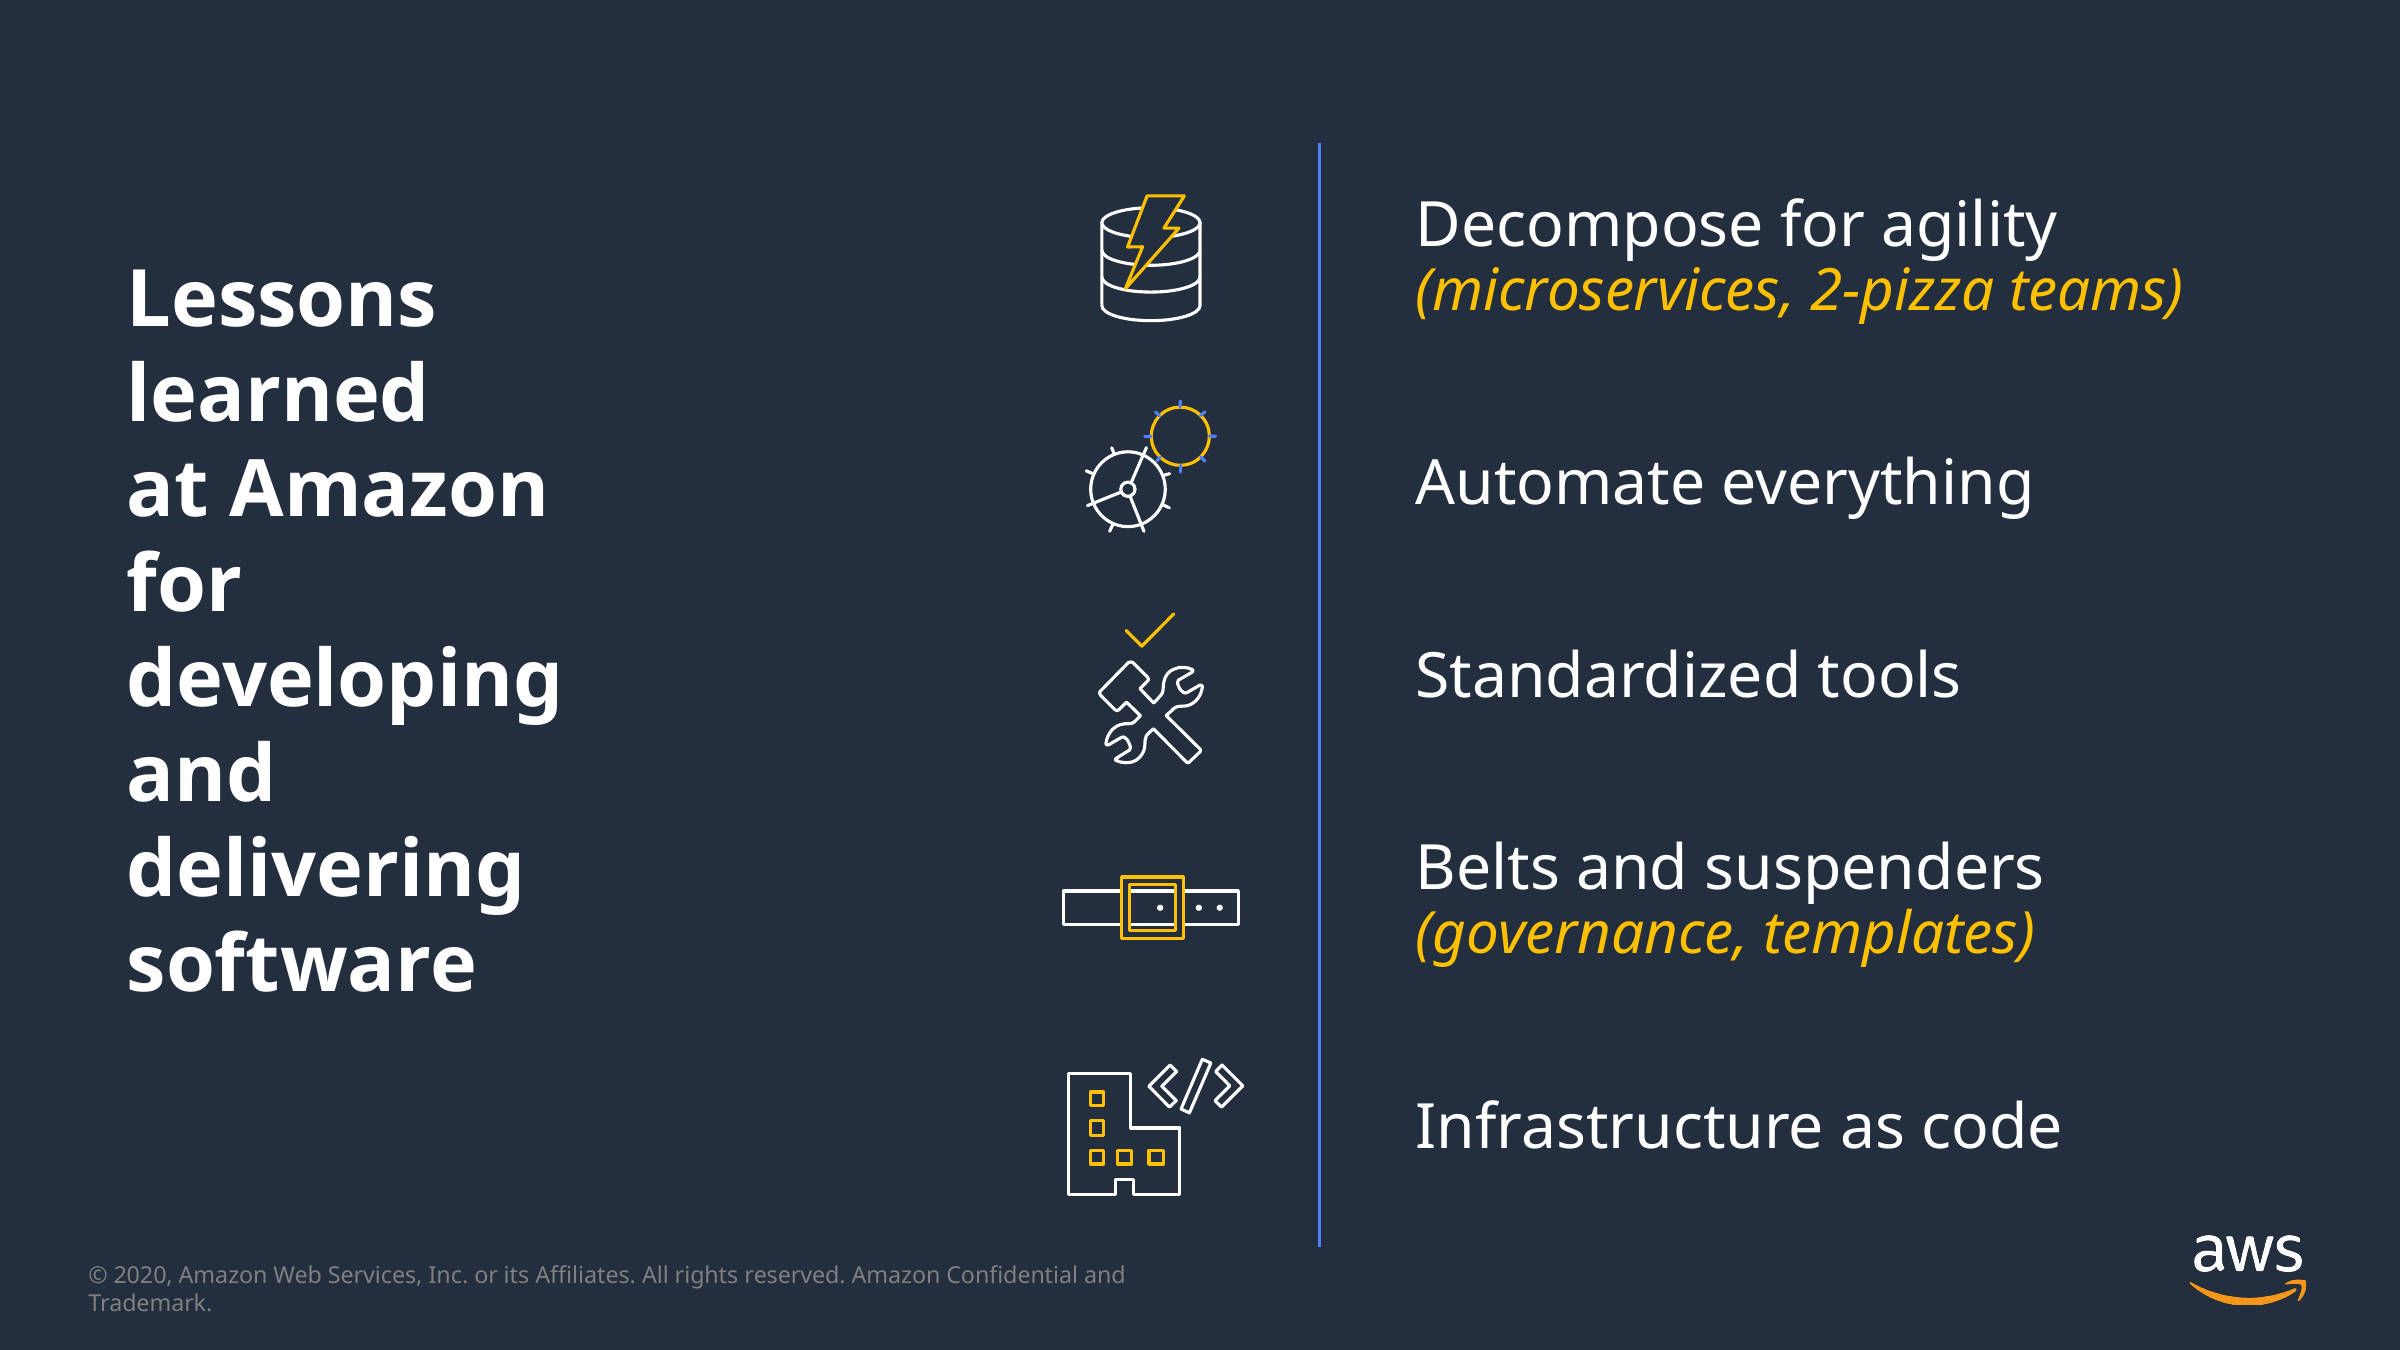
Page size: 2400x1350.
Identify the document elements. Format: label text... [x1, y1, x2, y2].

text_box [1101, 195, 1201, 321]
text_box Decompose for agility (microservices, 2-pizza teams) [1385, 168, 2400, 348]
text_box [1099, 613, 1203, 764]
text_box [1068, 1059, 1244, 1195]
text_box Automate everything [1385, 427, 2255, 543]
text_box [1085, 400, 1216, 532]
text_box Infrastructure as code [1385, 1070, 2144, 1186]
text_box Belts and suspenders (governance, templates) [1385, 811, 2400, 991]
text_box Standardized tools [1385, 619, 2255, 735]
title Lessons learned at Amazon for developing and delivering software [86, 174, 714, 1176]
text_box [1063, 876, 1239, 939]
